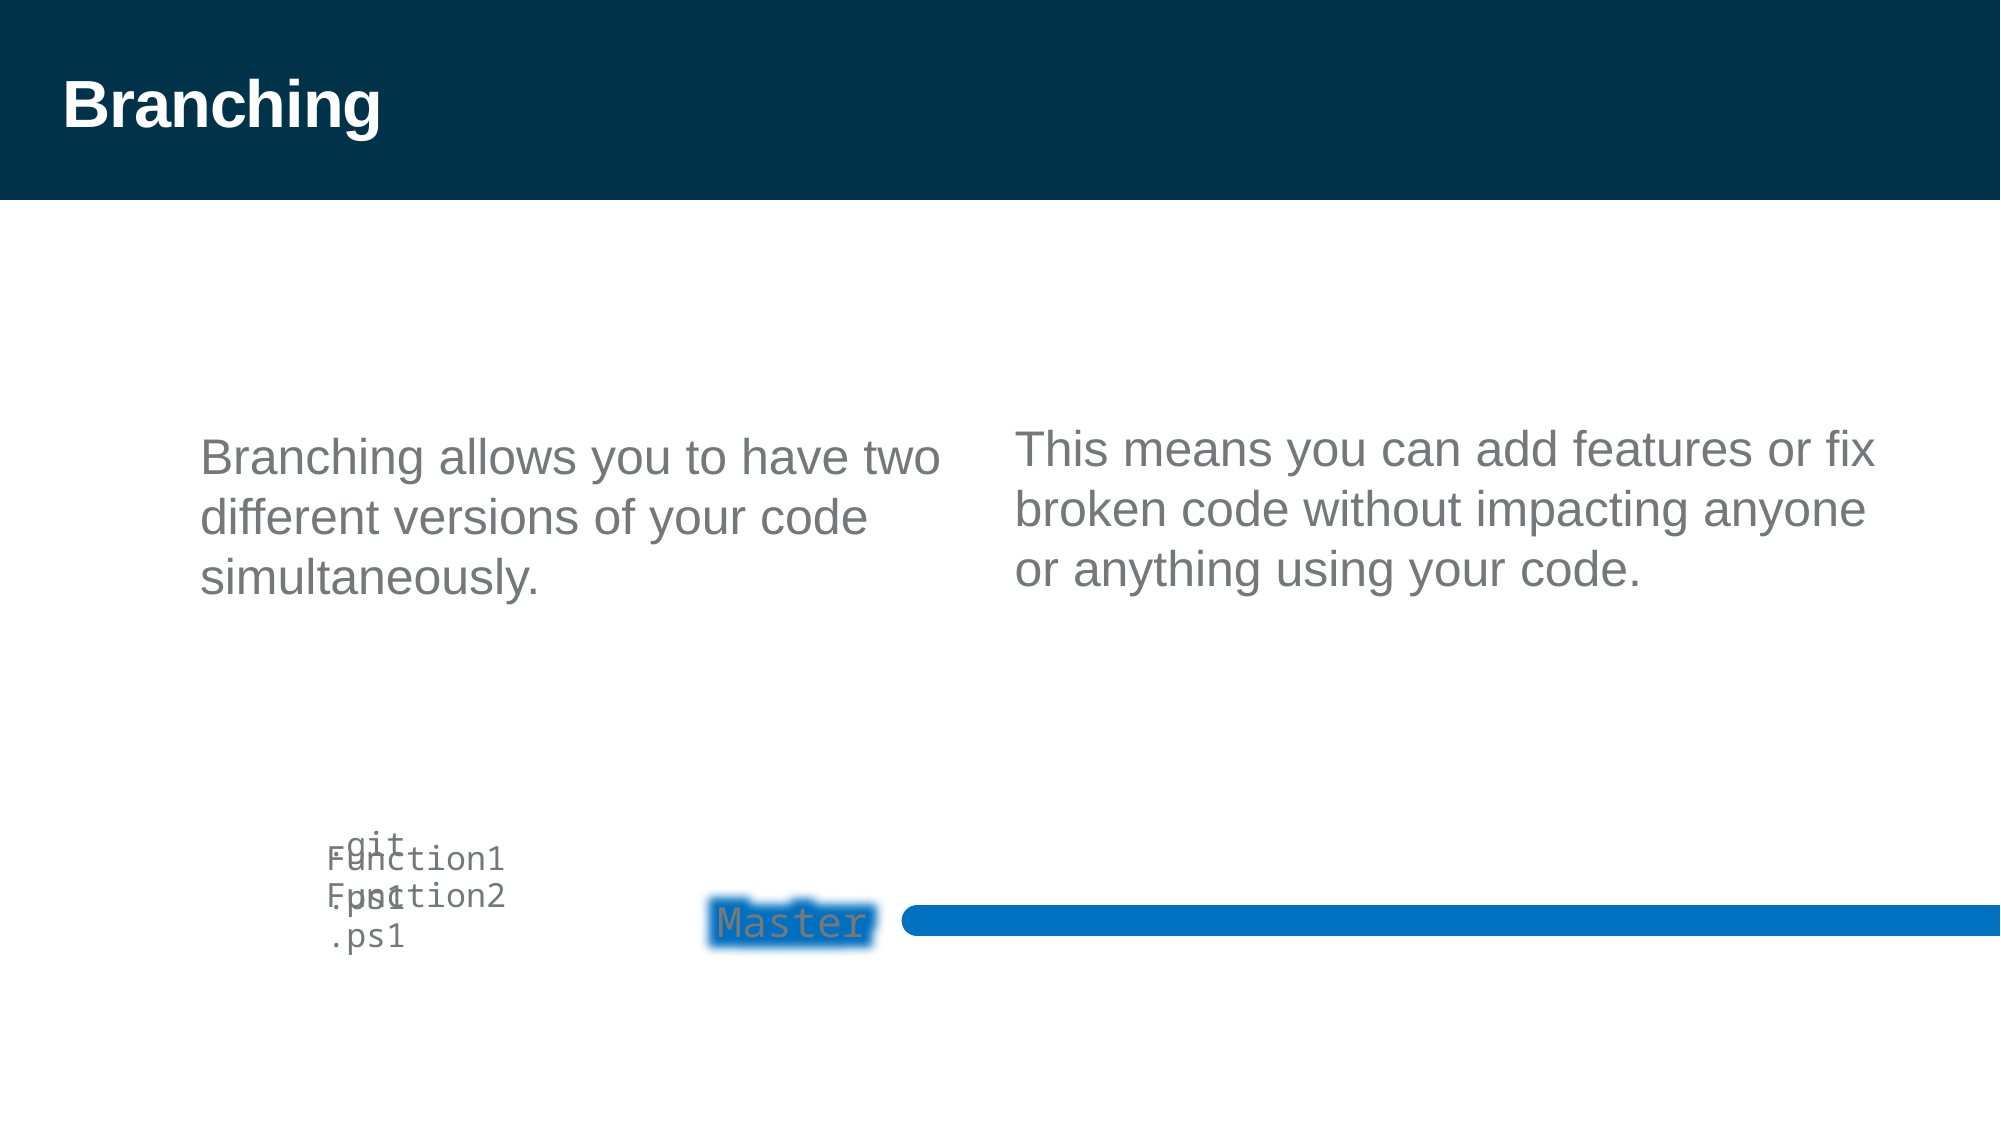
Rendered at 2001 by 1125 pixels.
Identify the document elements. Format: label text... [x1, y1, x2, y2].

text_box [291, 755, 624, 1021]
text_box This means you can add features or fix broken code without impacting anyone or anything using your code. [999, 409, 1938, 605]
text_box Master [689, 887, 895, 954]
title Branching [62, 37, 1650, 165]
text_box Branching allows you to have two different versions of your code simultaneously. [184, 416, 978, 673]
